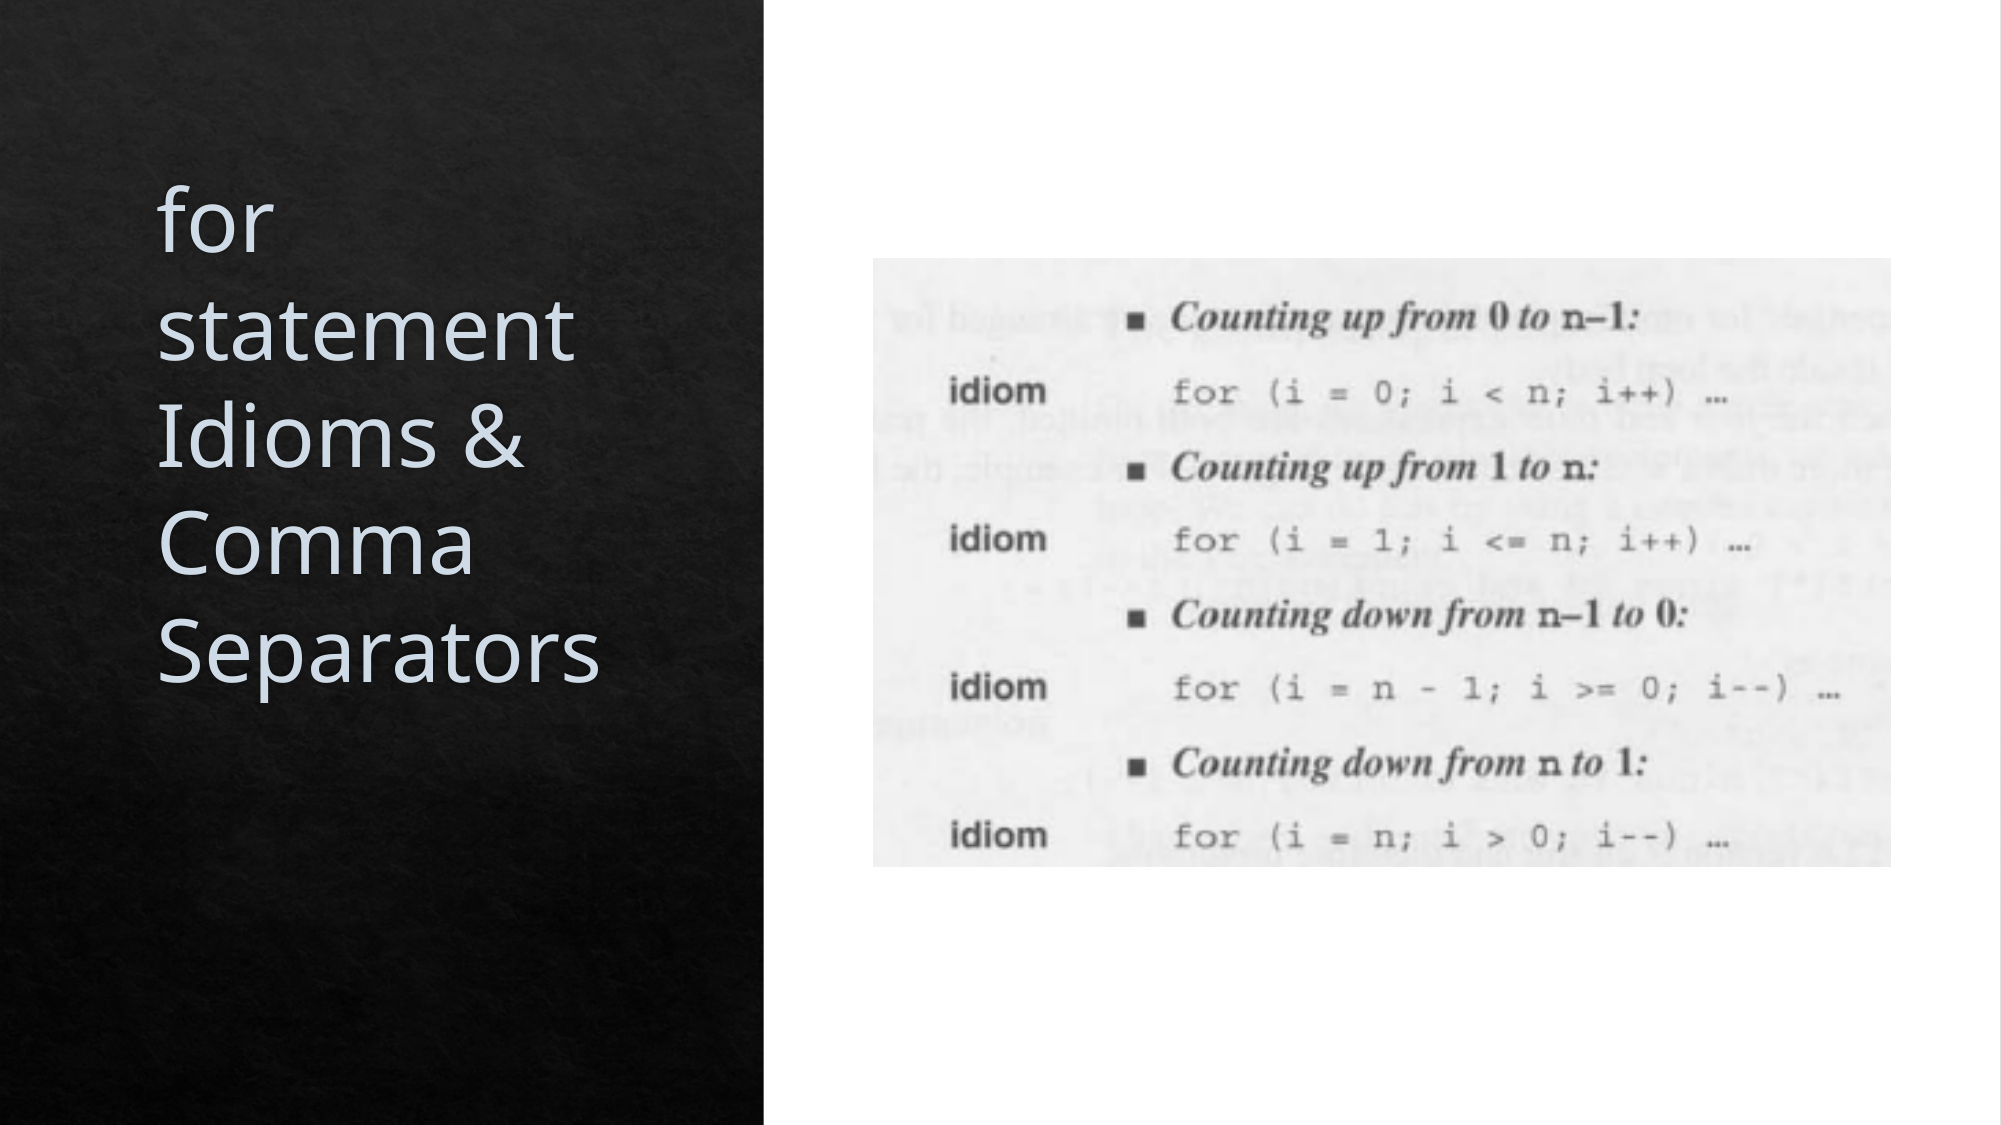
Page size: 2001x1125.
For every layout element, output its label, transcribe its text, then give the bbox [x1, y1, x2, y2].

text_box [762, 0, 2000, 1125]
picture [873, 257, 1891, 867]
title for statement Idioms & Comma Separators [141, 137, 697, 712]
text_box [0, 0, 762, 1125]
